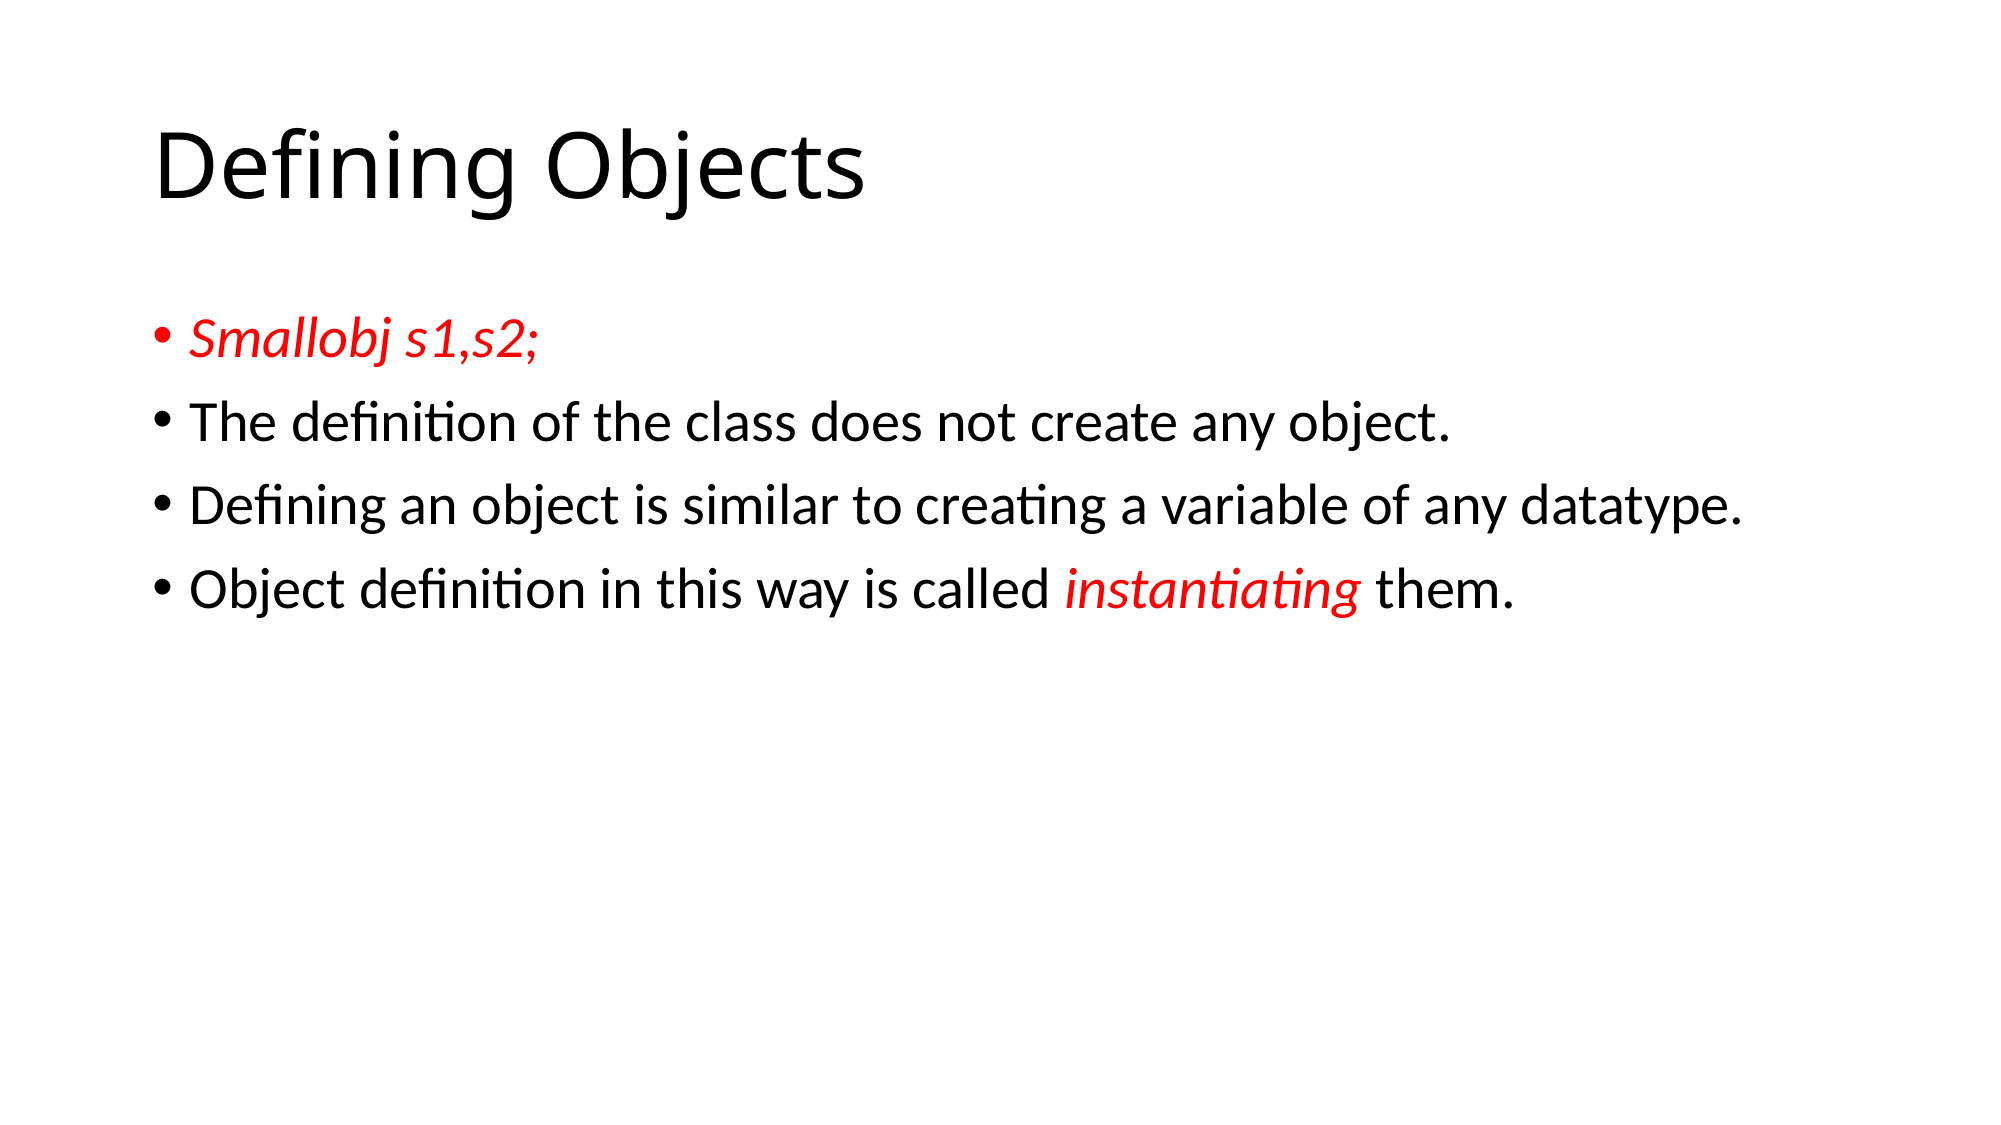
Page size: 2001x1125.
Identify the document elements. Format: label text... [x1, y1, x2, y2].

list Smallobj s1,s2; The definition of the class does not create any object. Defining an object is similar to creating a variable of any datatype. Object definition in this way is called instantiating them. [137, 299, 1863, 1014]
title Defining Objects [137, 59, 1863, 278]
